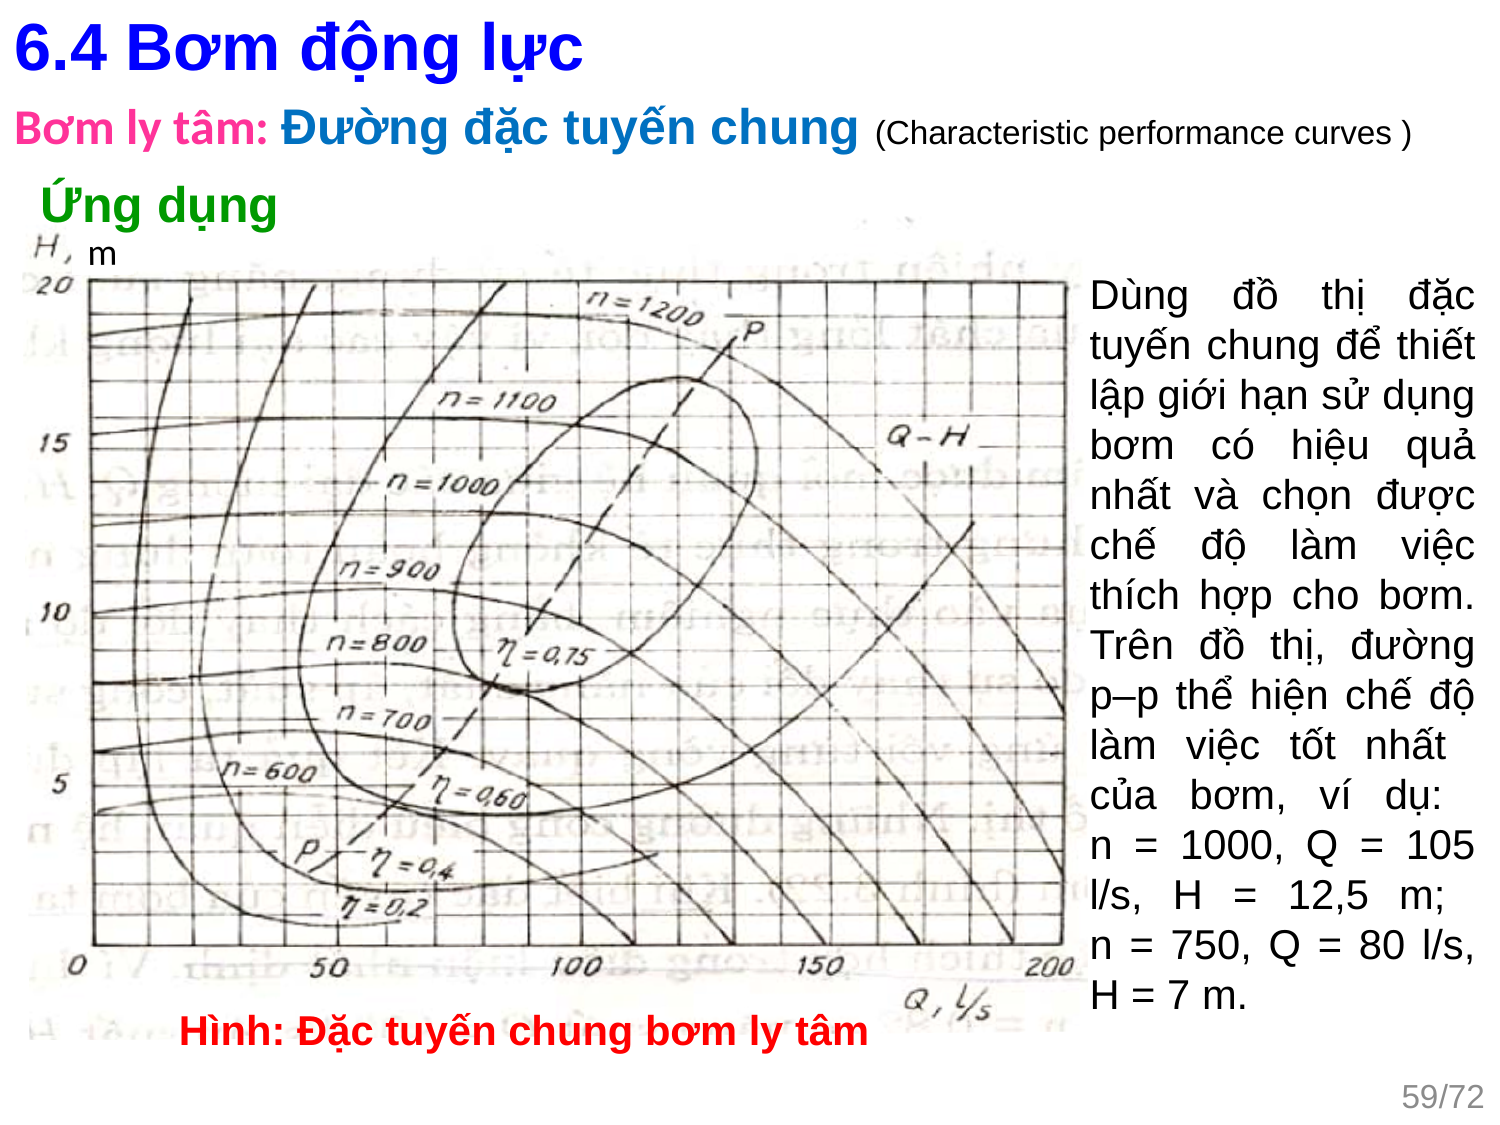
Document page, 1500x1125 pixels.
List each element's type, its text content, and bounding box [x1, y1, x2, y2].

text_box 6.4 Bơm động lực [0, 0, 1500, 86]
picture [30, 1035, 164, 1040]
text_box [24, 219, 1085, 1035]
picture [748, 215, 1081, 219]
text_box 59/72 [1149, 1065, 1500, 1125]
text_box Hình: Đặc tuyến chung bơm ly tâm [164, 1043, 885, 1062]
text_box Ứng dụng [26, 165, 295, 217]
text_box Dùng đồ thị đặc tuyến chung để thiết lập giới hạn sử dụng bơm có hiệu quả nhất và chọn được chế độ làm việc thích hợp cho bơm. Trên đồ thị, đường p–p thể hiện chế độ làm việc tốt nhất của bơm, ví dụ: n = 1000, Q = 105 l/s, H = 12,5 m; n = 750, Q = 80 l/s, H = 7 m. [1088, 260, 1491, 1026]
text_box Bơm ly tâm: Đường đặc tuyến chung (Characteristic performance curves ) [0, 86, 1500, 162]
